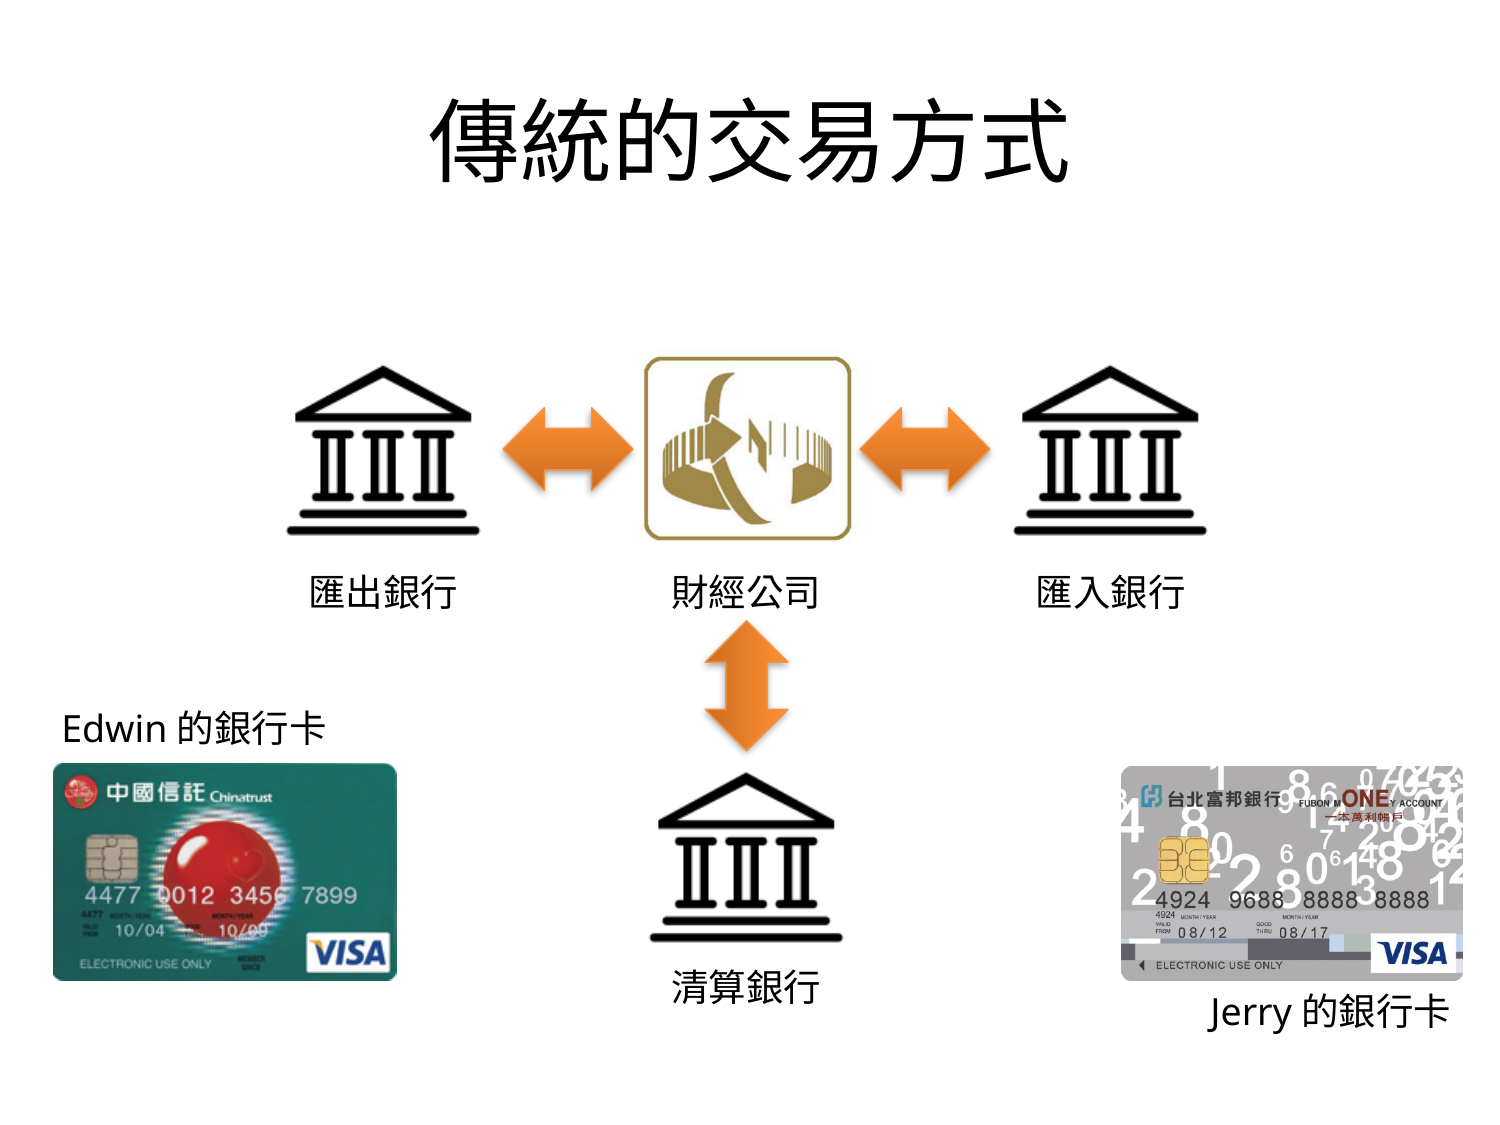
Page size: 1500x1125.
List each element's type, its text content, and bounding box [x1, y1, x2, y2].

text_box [52, 348, 1463, 1042]
title 傳統的交易方式 [75, 45, 1425, 233]
